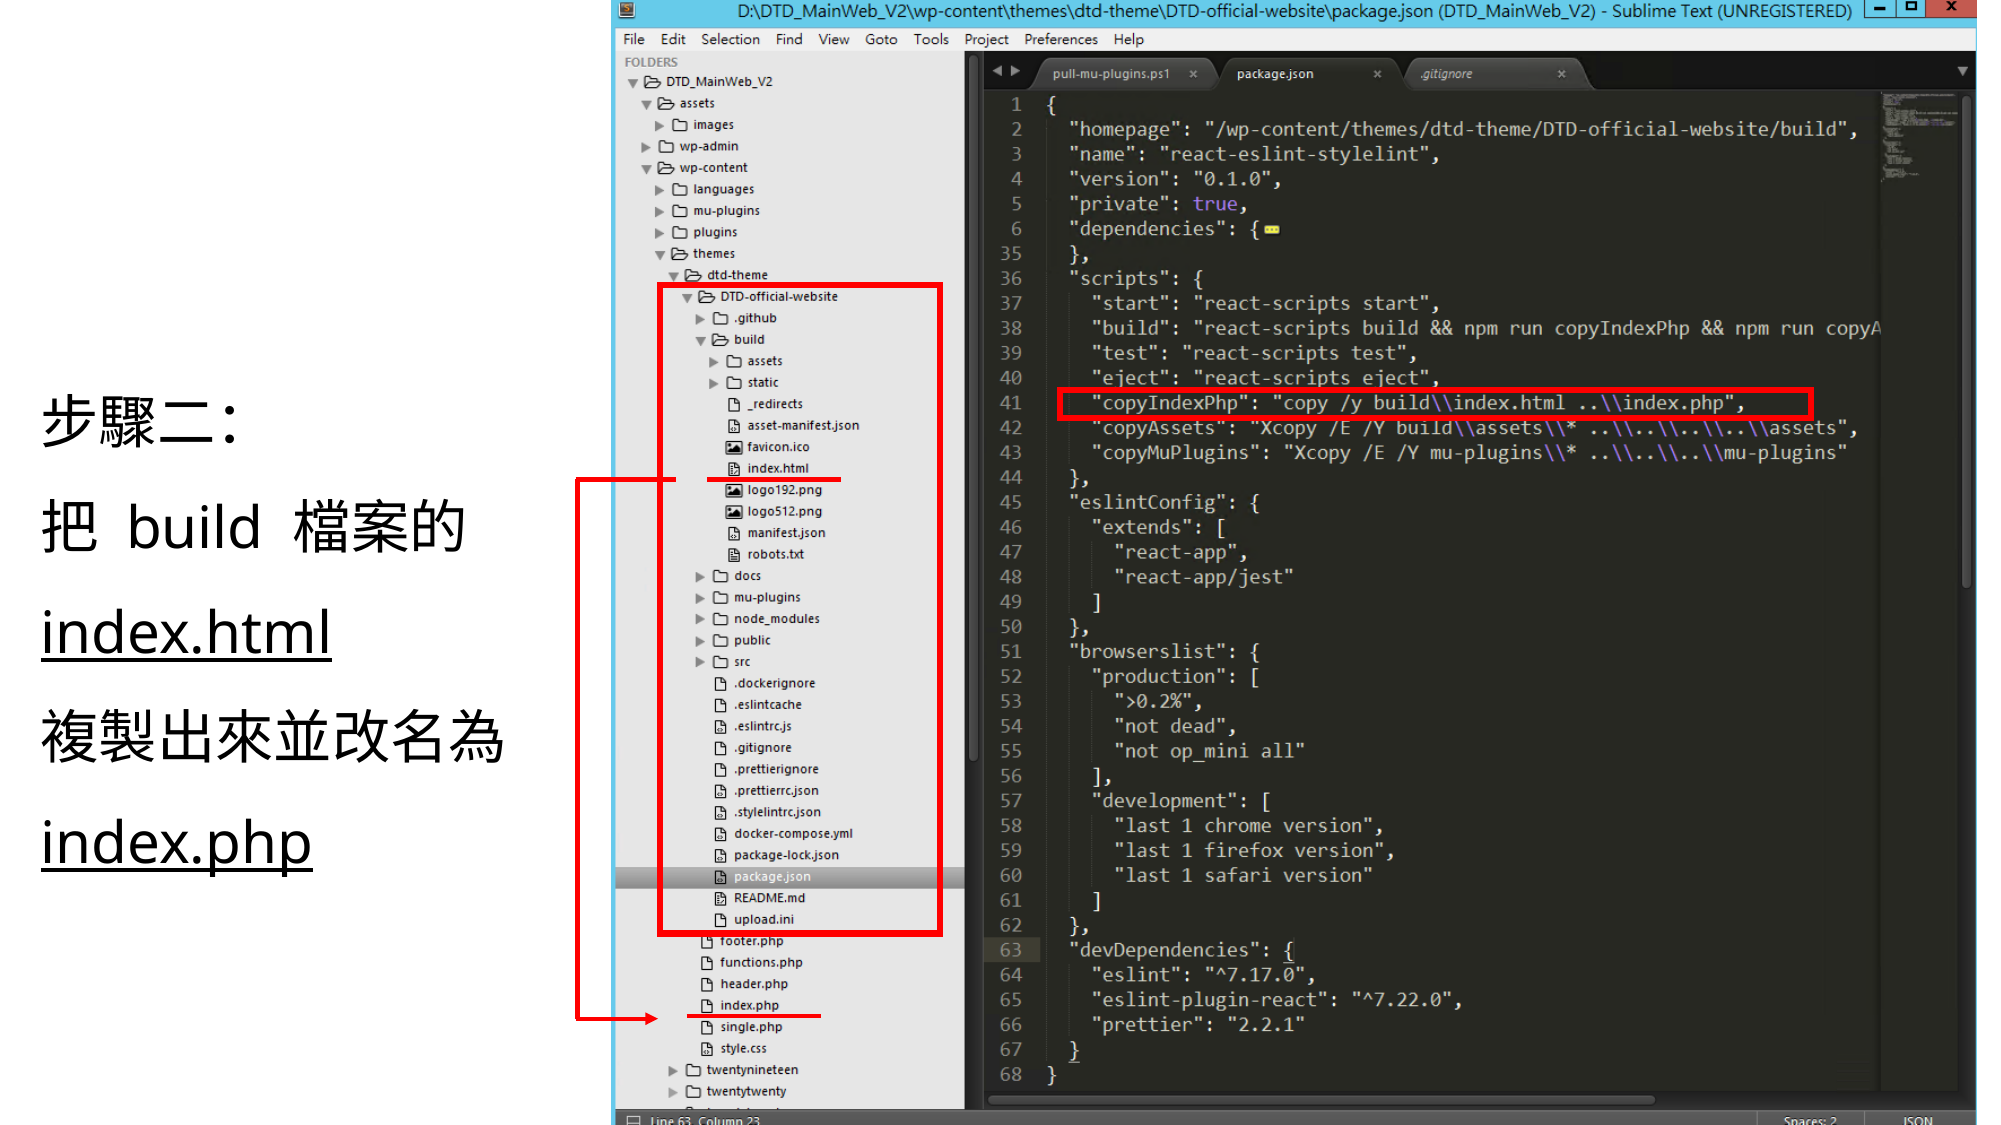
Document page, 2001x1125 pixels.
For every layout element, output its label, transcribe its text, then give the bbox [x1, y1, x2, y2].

text_box 步驟二： 把 build 檔案的 index.html 複製出來並改名為 index.php [26, 343, 522, 883]
picture [611, 0, 1977, 1125]
